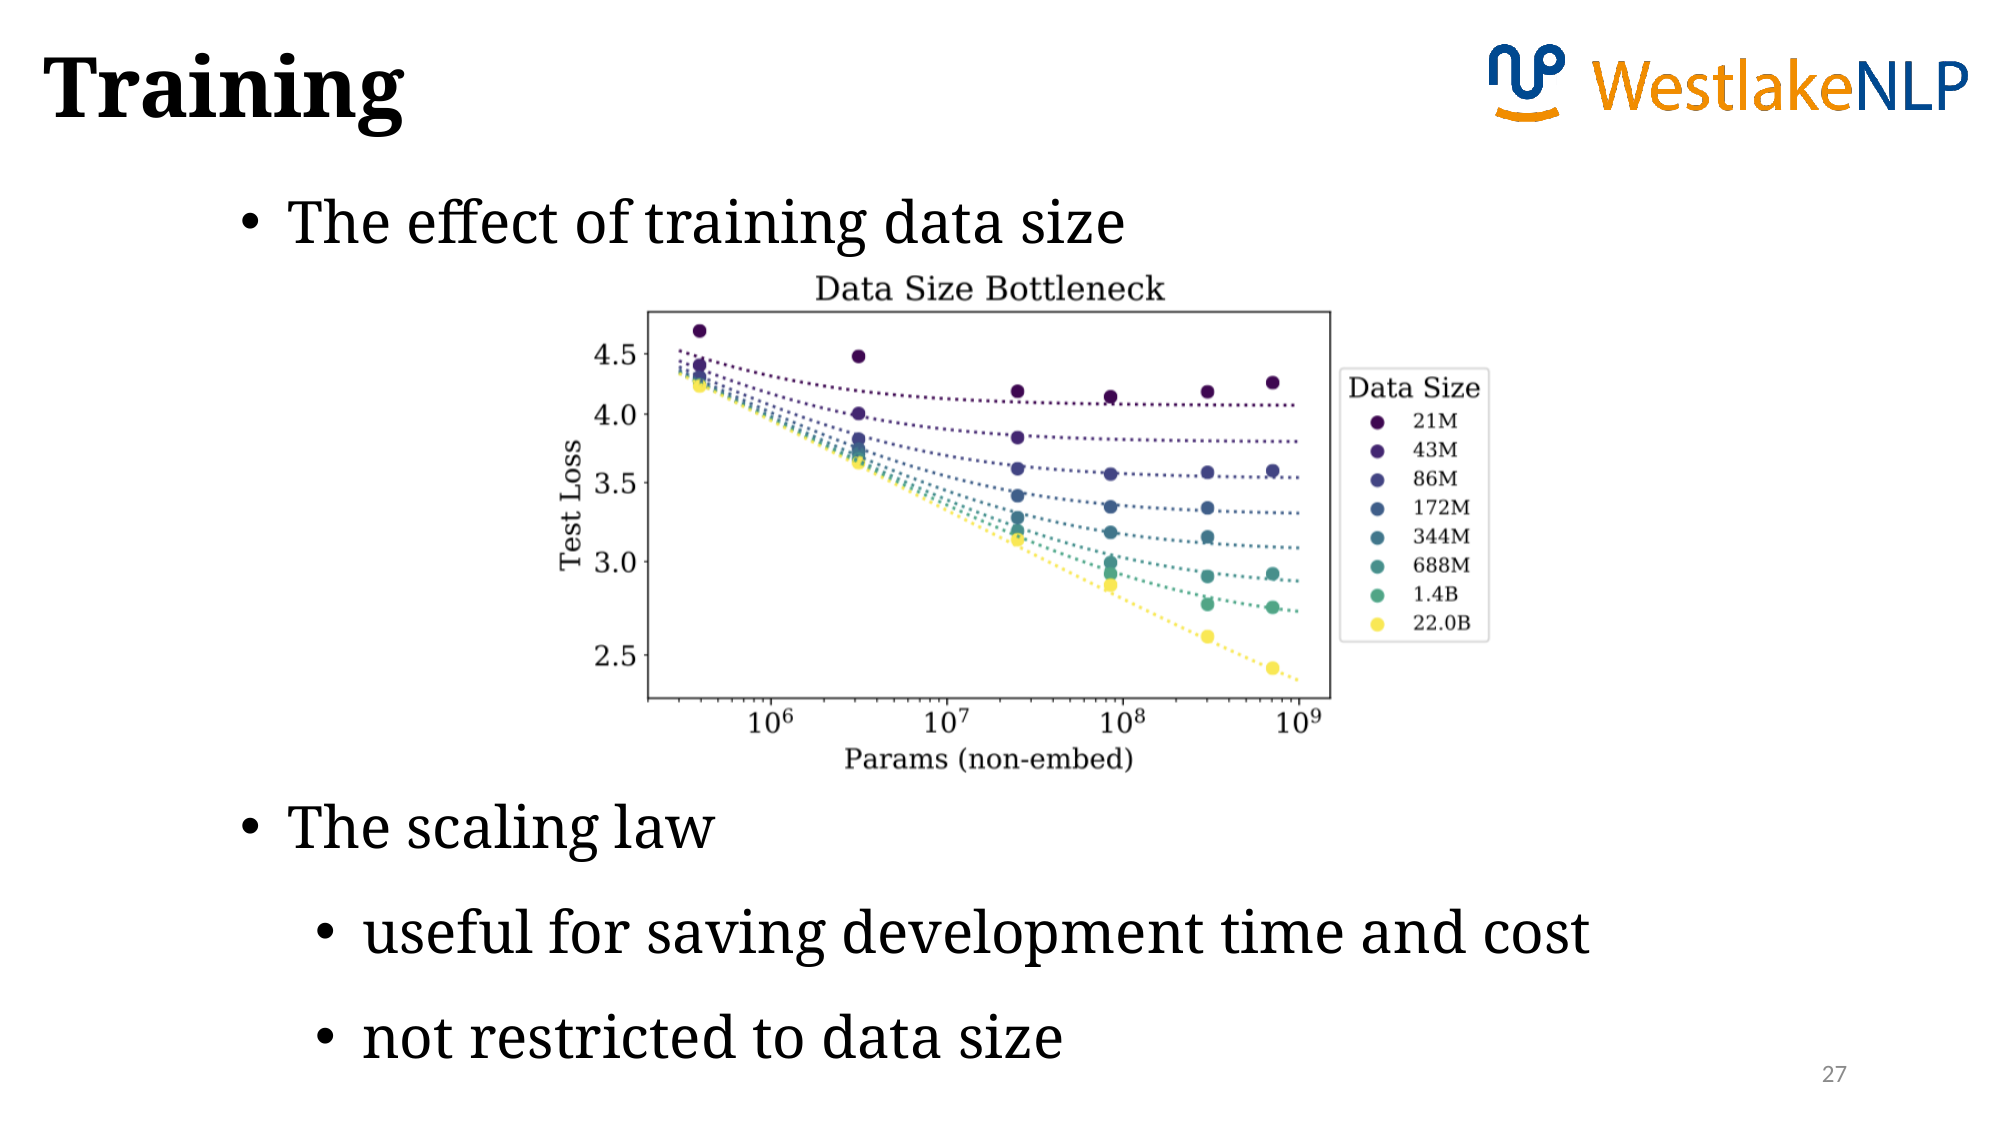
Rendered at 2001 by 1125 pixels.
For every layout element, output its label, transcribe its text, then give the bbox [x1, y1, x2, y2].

text_box The effect of training data size [225, 142, 1230, 263]
text_box Training [28, 26, 1084, 142]
slide_number 27 [1412, 1042, 1863, 1103]
picture [1459, 0, 2000, 170]
text_box The scaling law useful for saving development time and cost not restricted to data size [225, 748, 1707, 1078]
picture [543, 264, 1516, 793]
